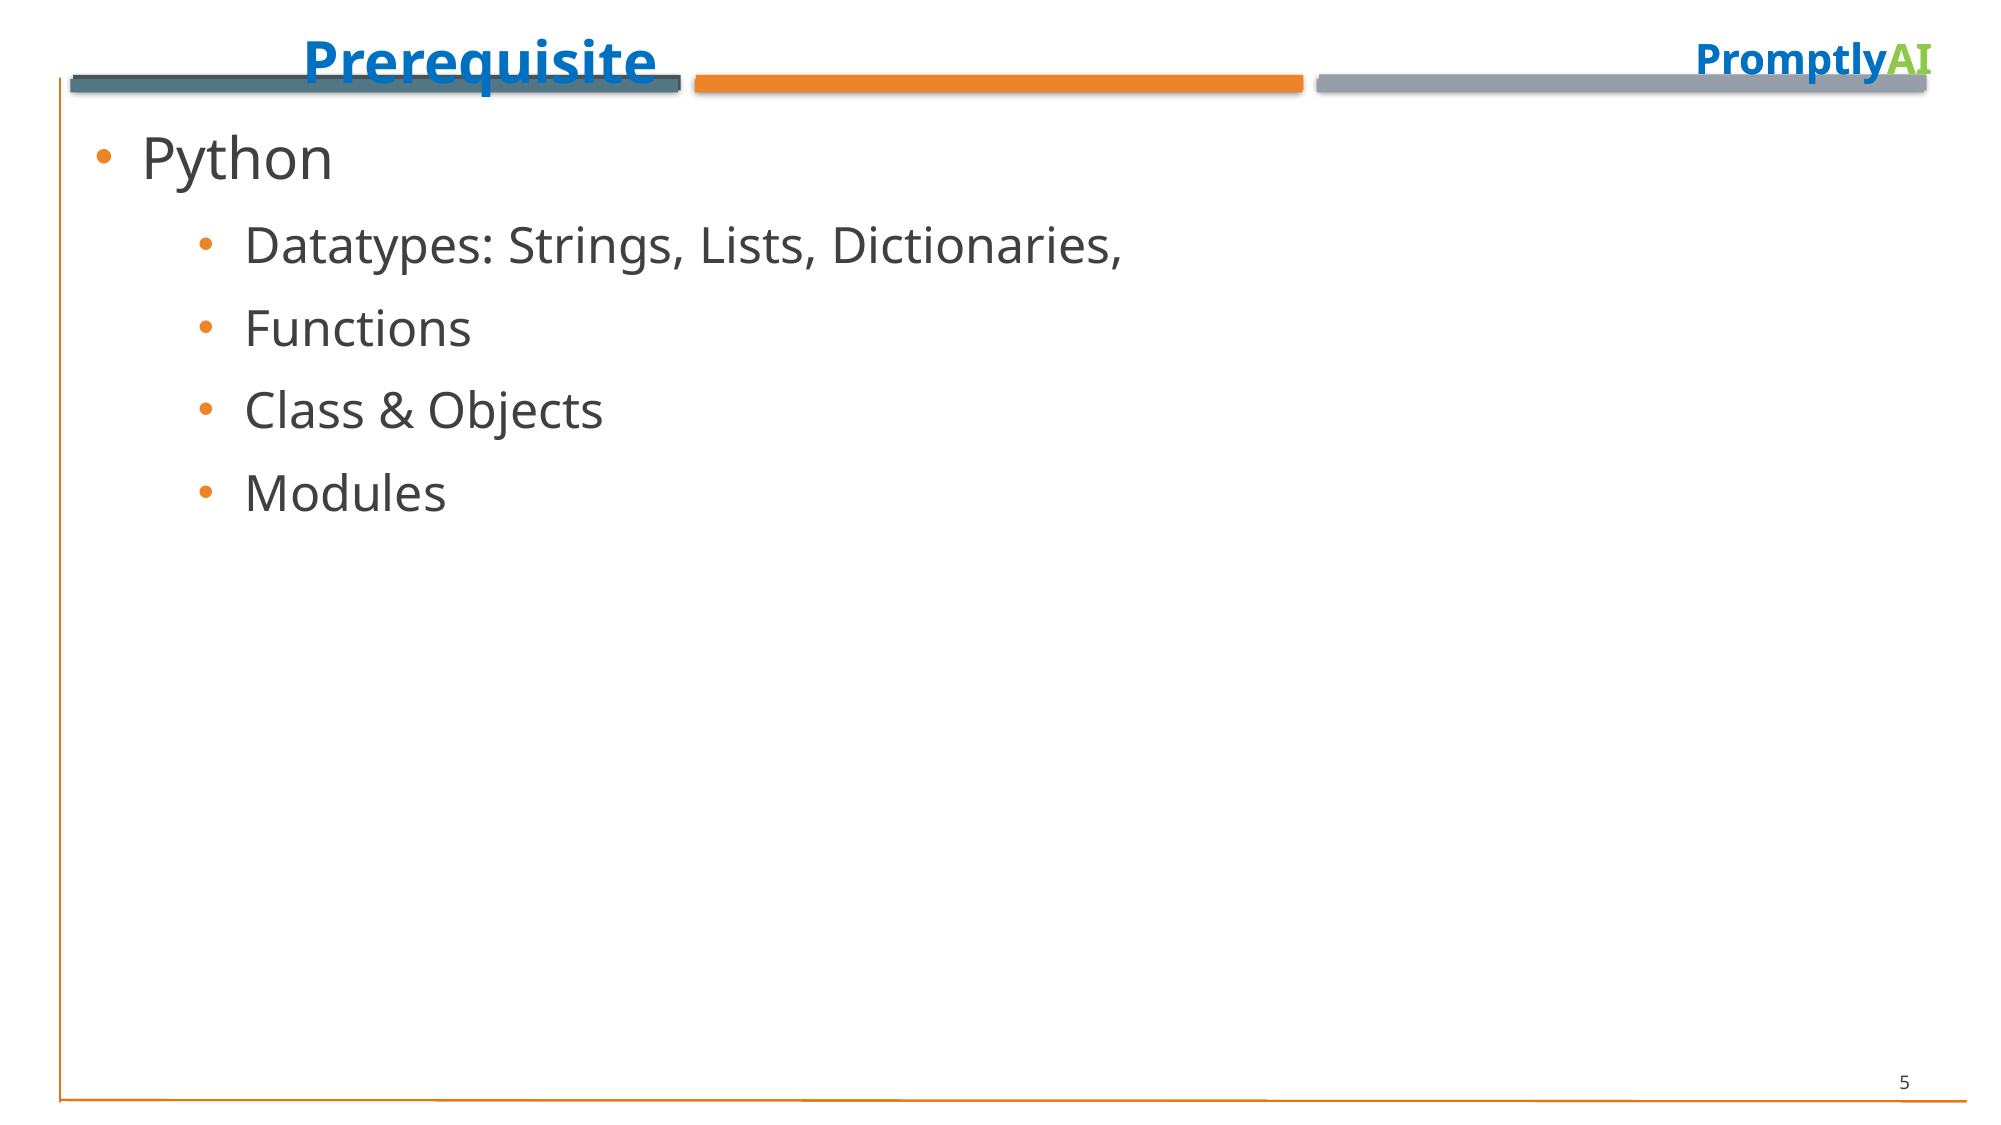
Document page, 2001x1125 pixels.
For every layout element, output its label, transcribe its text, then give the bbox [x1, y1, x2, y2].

text_box PromptlyAI [1680, 25, 1947, 91]
list Python Datatypes: Strings, Lists, Dictionaries, Functions Class & Objects Modules [79, 113, 1967, 974]
text_box Prerequisite [288, 17, 674, 103]
slide_number 5 [1752, 1053, 1925, 1096]
